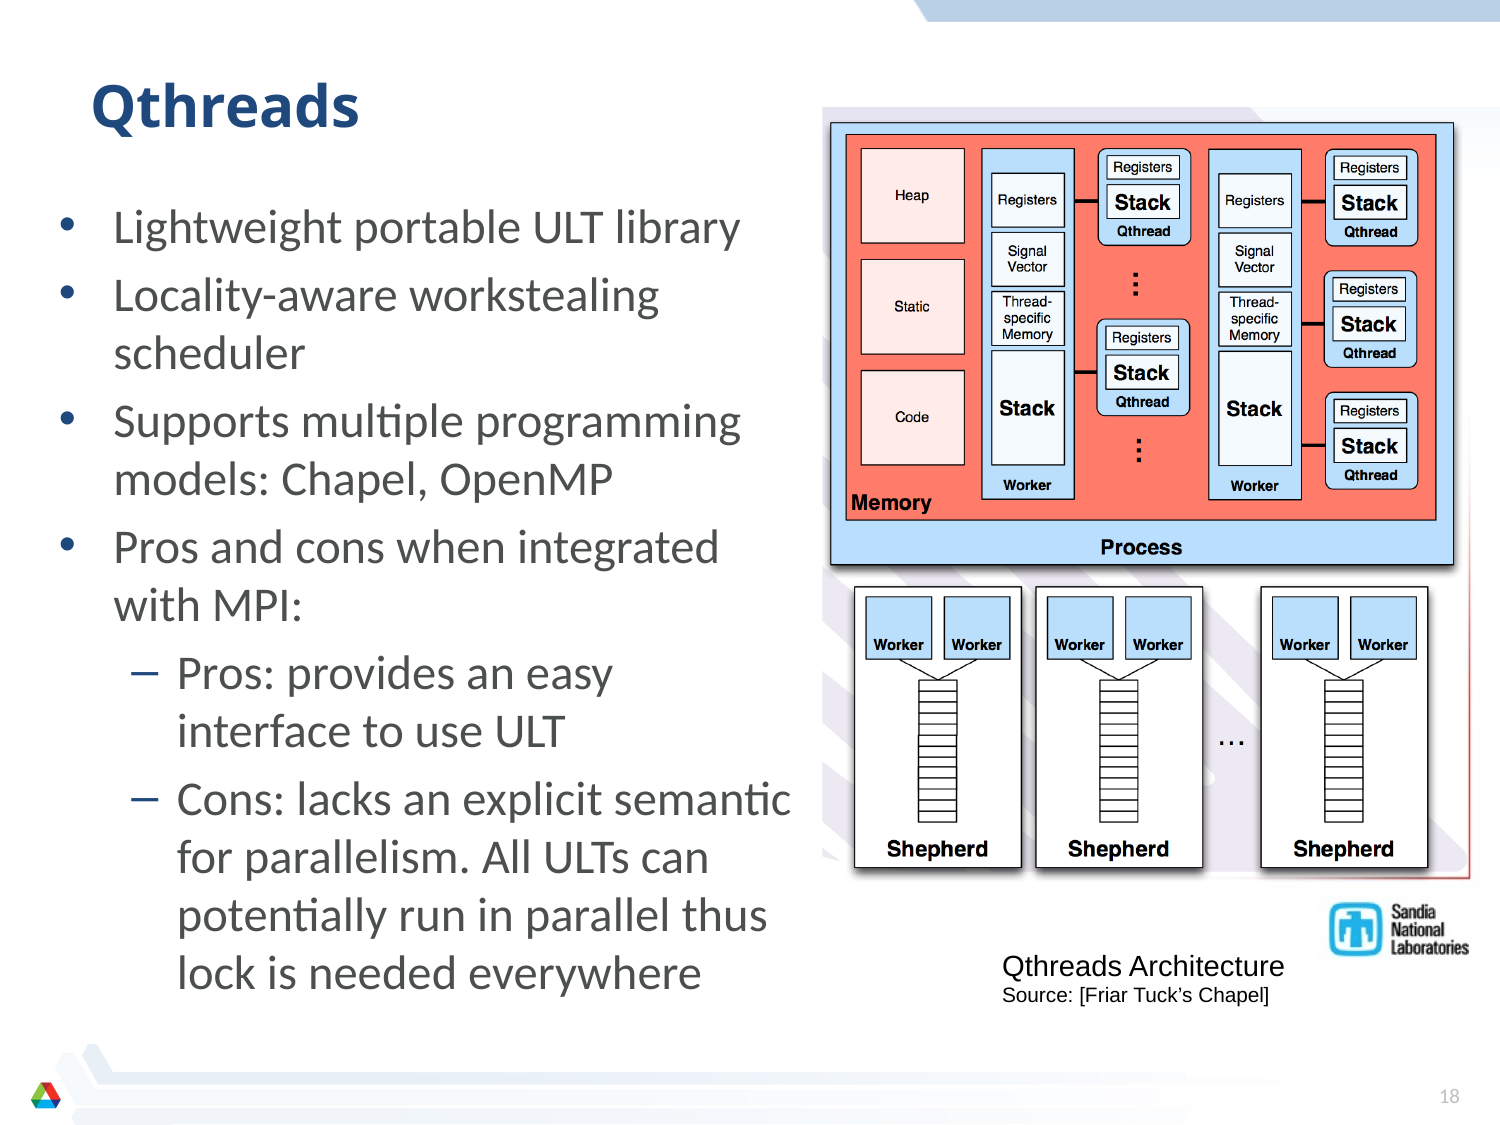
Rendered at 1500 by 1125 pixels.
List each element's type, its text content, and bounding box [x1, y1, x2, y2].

list Lightweight portable ULT library Locality-aware workstealing scheduler Supports multiple programming models: Chapel, OpenMP Pros and cons when integrated with MPI: Pros: provides an easy interface to use ULT Cons: lacks an explicit semantic for parallelism. All ULTs can potentially run in parallel thus lock is needed everywhere [43, 187, 813, 1052]
text_box Qthreads Architecture Source: [Friar Tuck’s Chapel] [987, 986, 1305, 1024]
picture [0, 0, 1500, 22]
slide_number 18 [1125, 1065, 1475, 1125]
picture [0, 1039, 1500, 1125]
picture [821, 107, 1500, 978]
title Qthreads [75, 45, 1425, 163]
